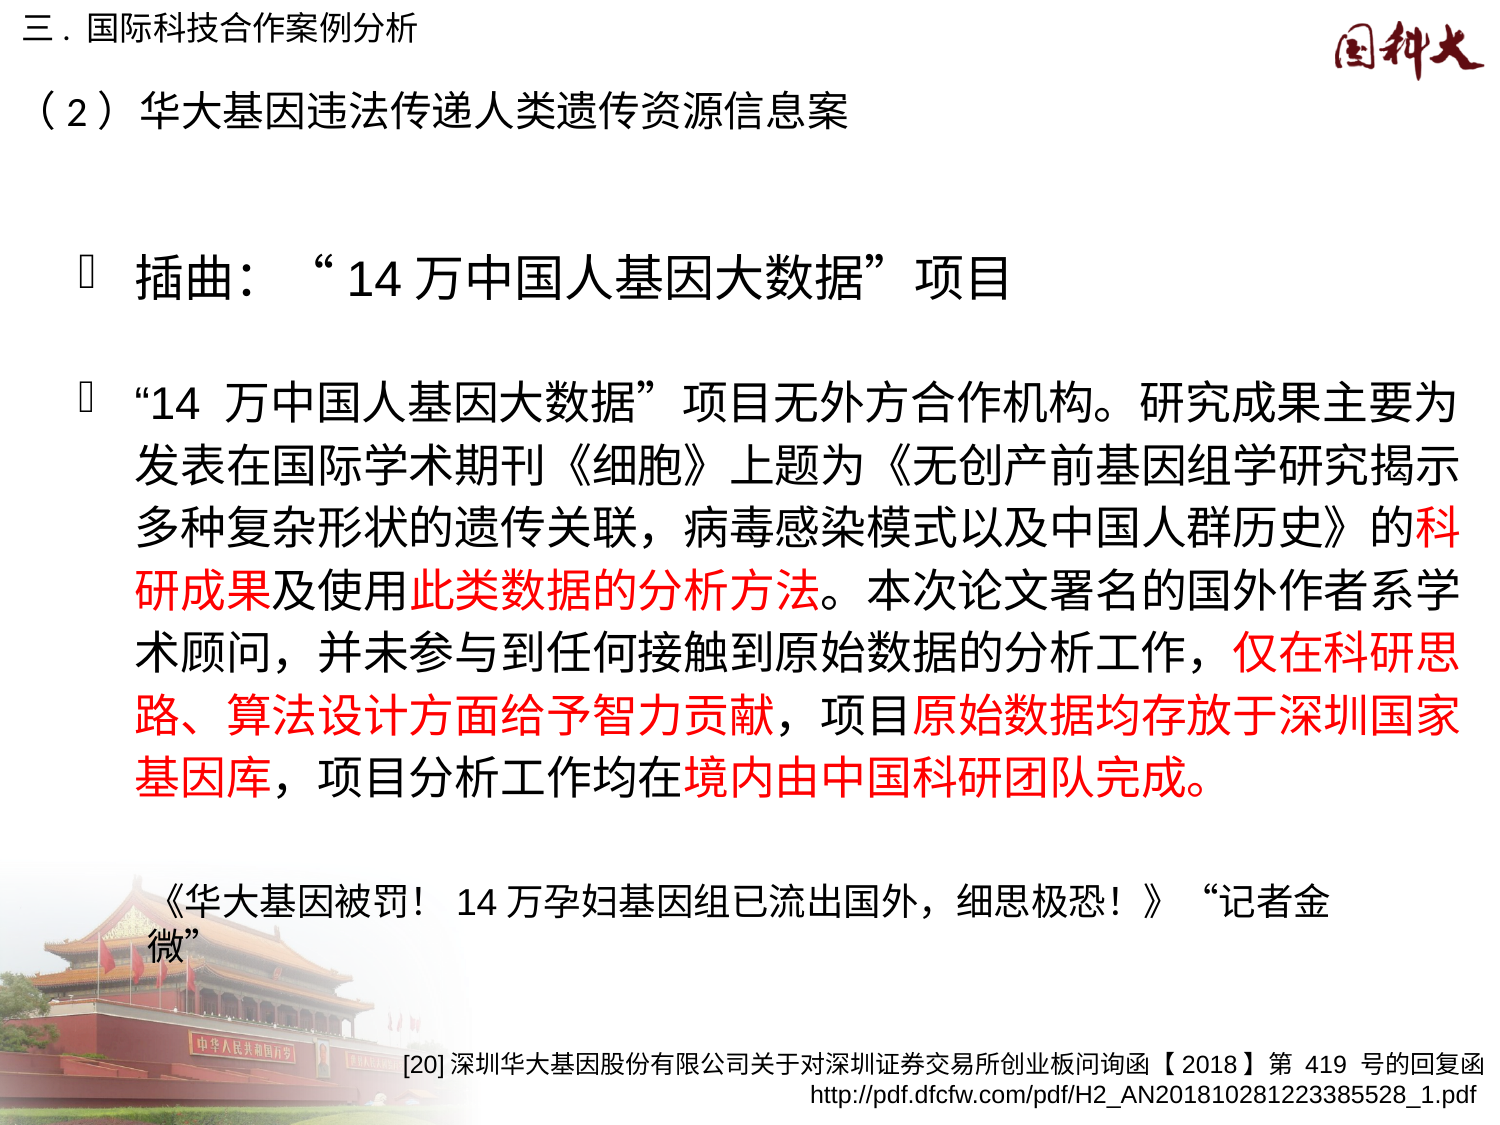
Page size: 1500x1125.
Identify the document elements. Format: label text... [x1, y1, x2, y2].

picture [1335, 21, 1485, 81]
text_box [20]深圳华大基因股份有限公司关于对深圳证券交易所创业板问询函【2018】第 419 号的回复函 http://pdf.dfcfw.com/pdf/H2_AN201810281223385528_1.pdf [386, 1041, 1500, 1116]
text_box 插曲：“14万中国人基因大数据”项目 “14 万中国人基因大数据”项目无外方合作机构。研究成果主要为发表在国际学术期刊《细胞》上题为《无创产前基因组学研究揭示多种复杂形状的遗传关联，病毒感染模式以及中国人群历史》的科研成果及使用此类数据的分析方法。本次论文署名的国外作者系学术顾问，并未参与到任何接触到原始数据的分析工作，仅在科研思路、算法设计方面给予智力贡献，项目原始数据均存放于深圳国家基因库，项目分析工作均在境内由中国科研团队完成。 [63, 238, 1486, 870]
picture [0, 855, 481, 1125]
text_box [0, 0, 1140, 194]
text_box 《华大基因被罚！14万孕妇基因组已流出国外，细思极恐！》“记者金微” [132, 870, 1411, 976]
